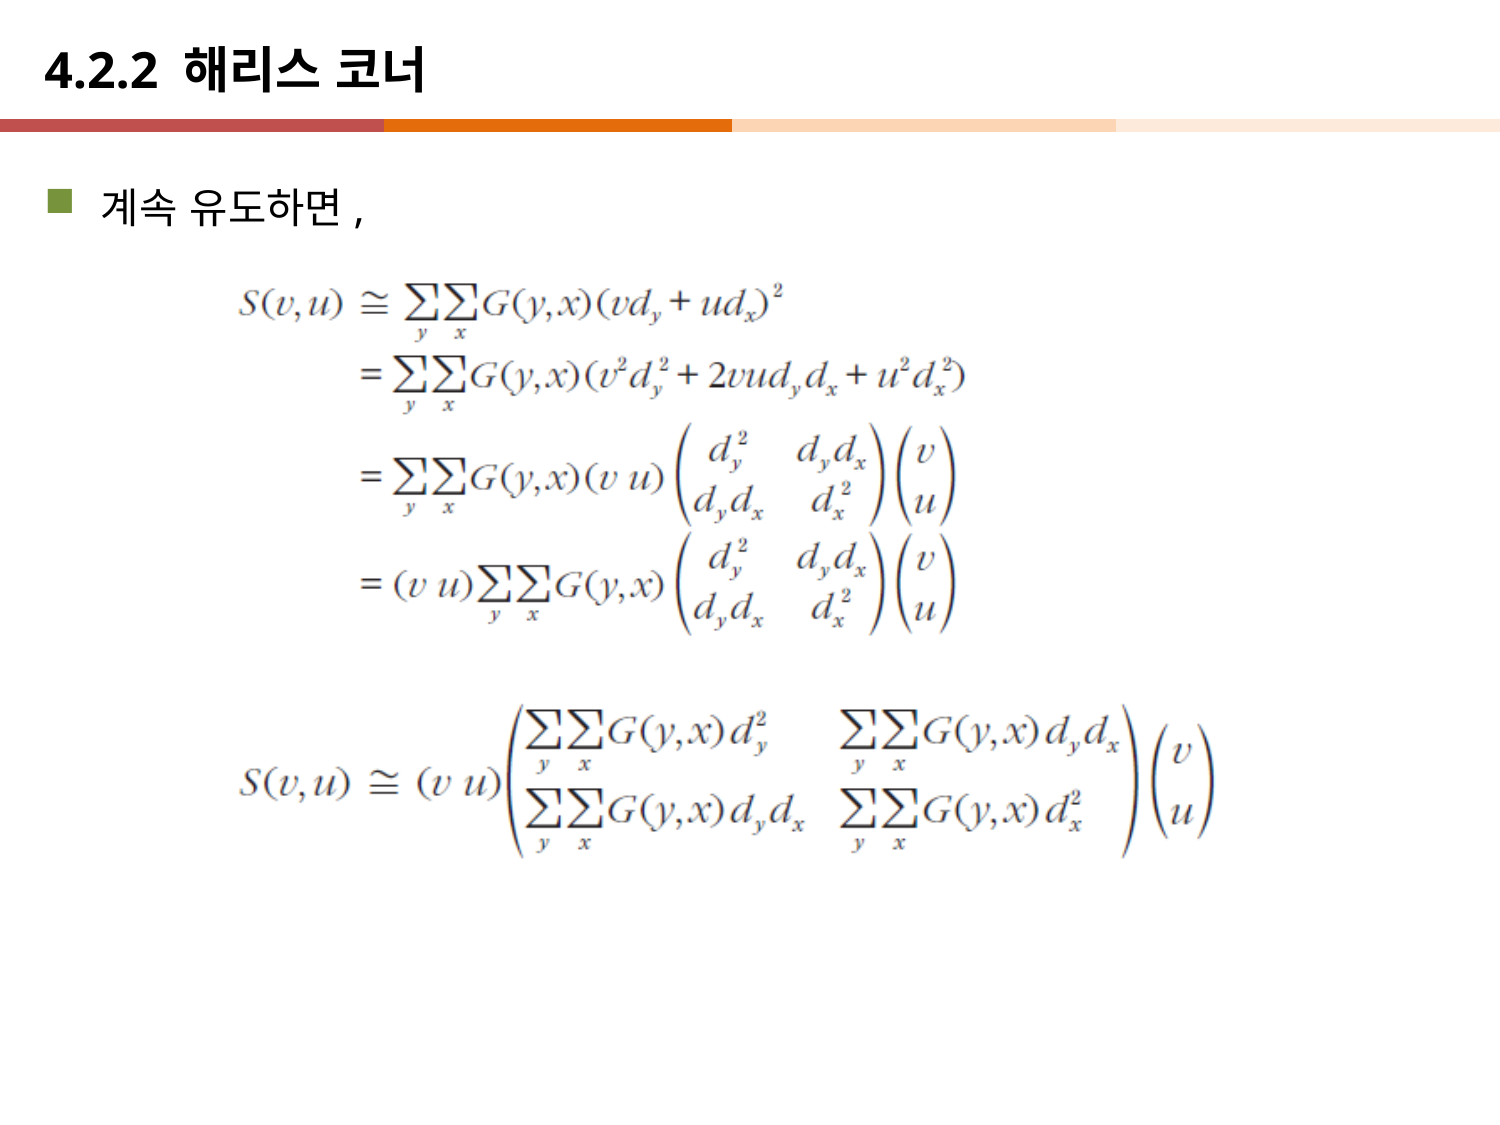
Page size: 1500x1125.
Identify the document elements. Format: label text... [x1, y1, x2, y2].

title 4.2.2 해리스 코너 [29, 23, 1270, 114]
list 계속 유도하면, [29, 148, 1471, 1083]
picture [229, 266, 978, 646]
picture [229, 692, 1231, 882]
